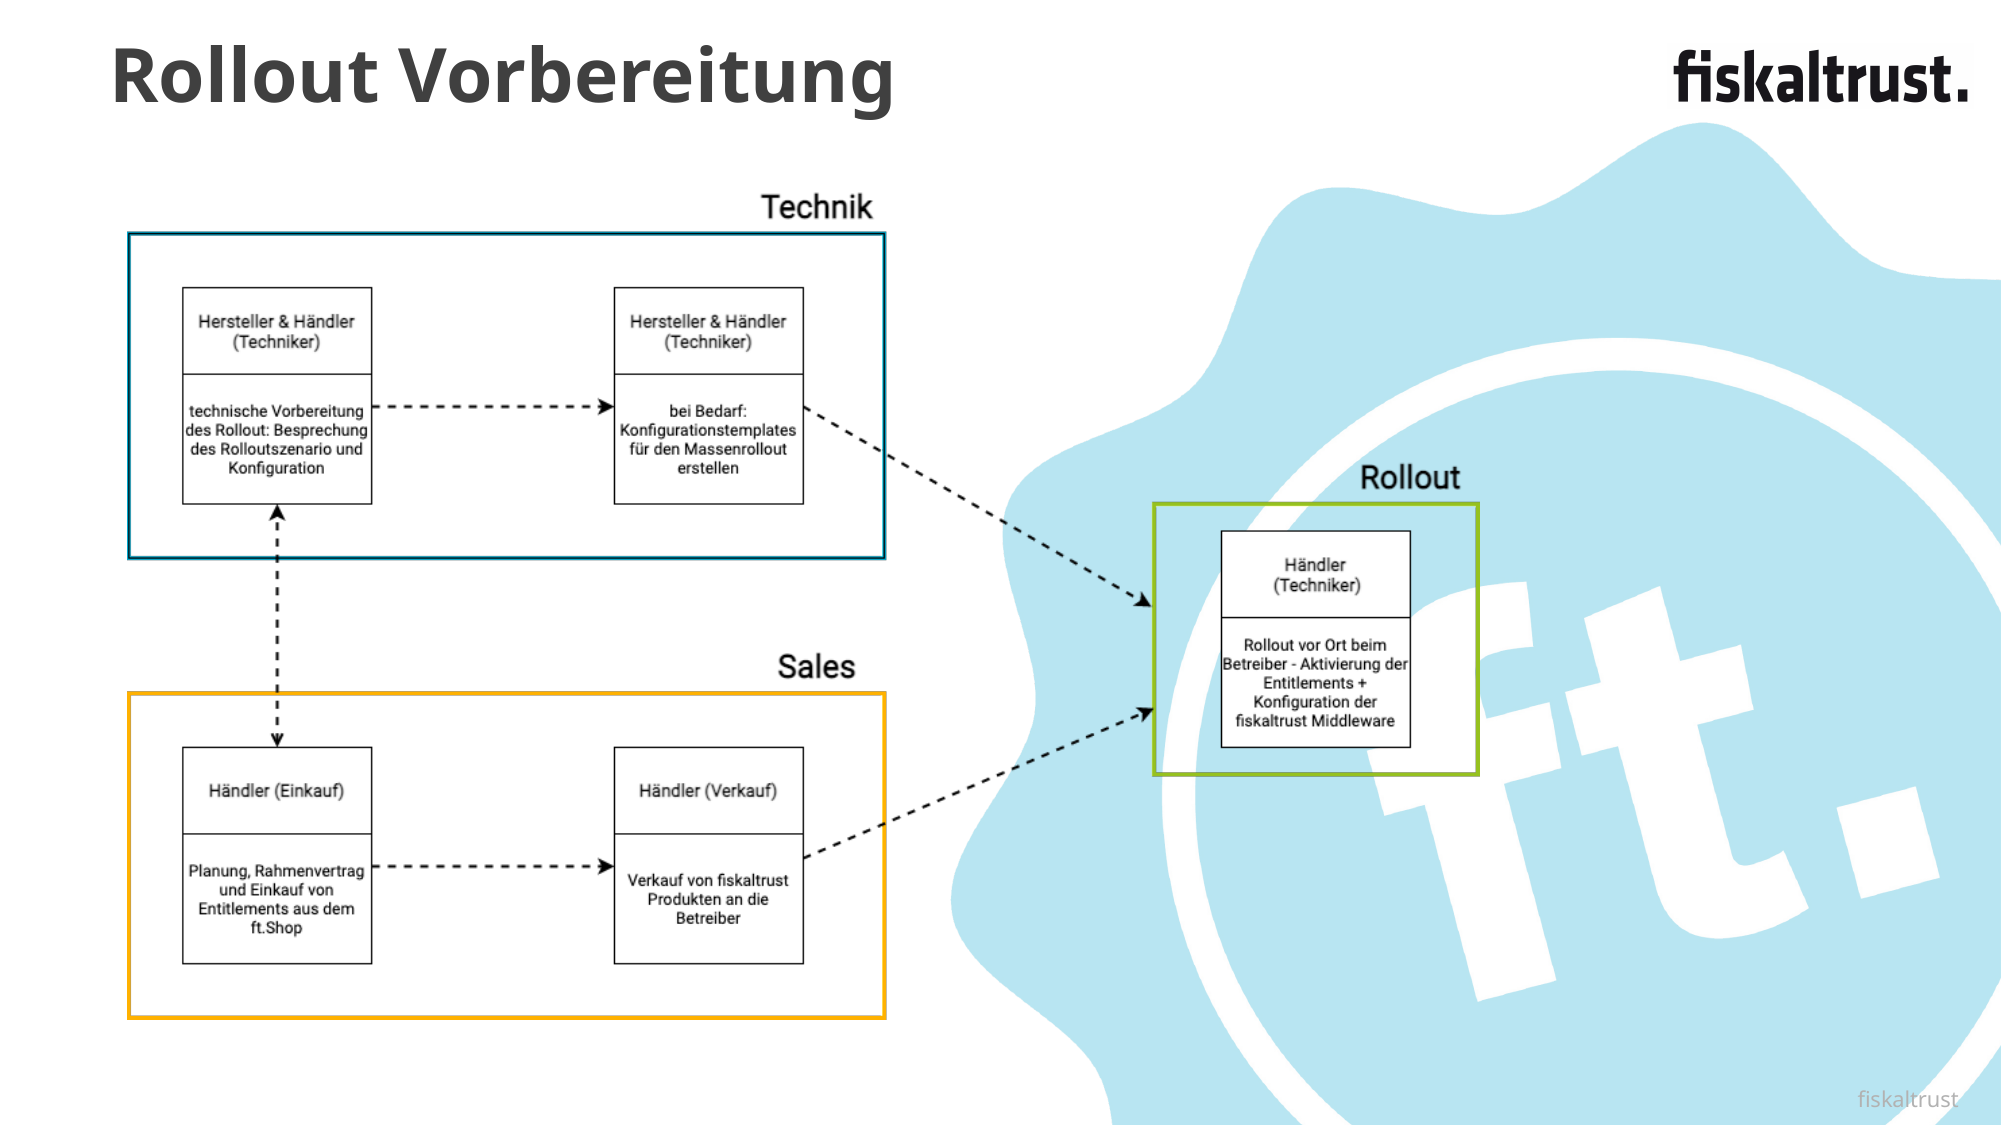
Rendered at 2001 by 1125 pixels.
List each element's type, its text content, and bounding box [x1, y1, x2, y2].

footer fiskaltrust [94, 1081, 1974, 1120]
picture [1667, 43, 1974, 109]
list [127, 179, 1480, 1020]
title Rollout Vorbereitung [94, 30, 1646, 118]
